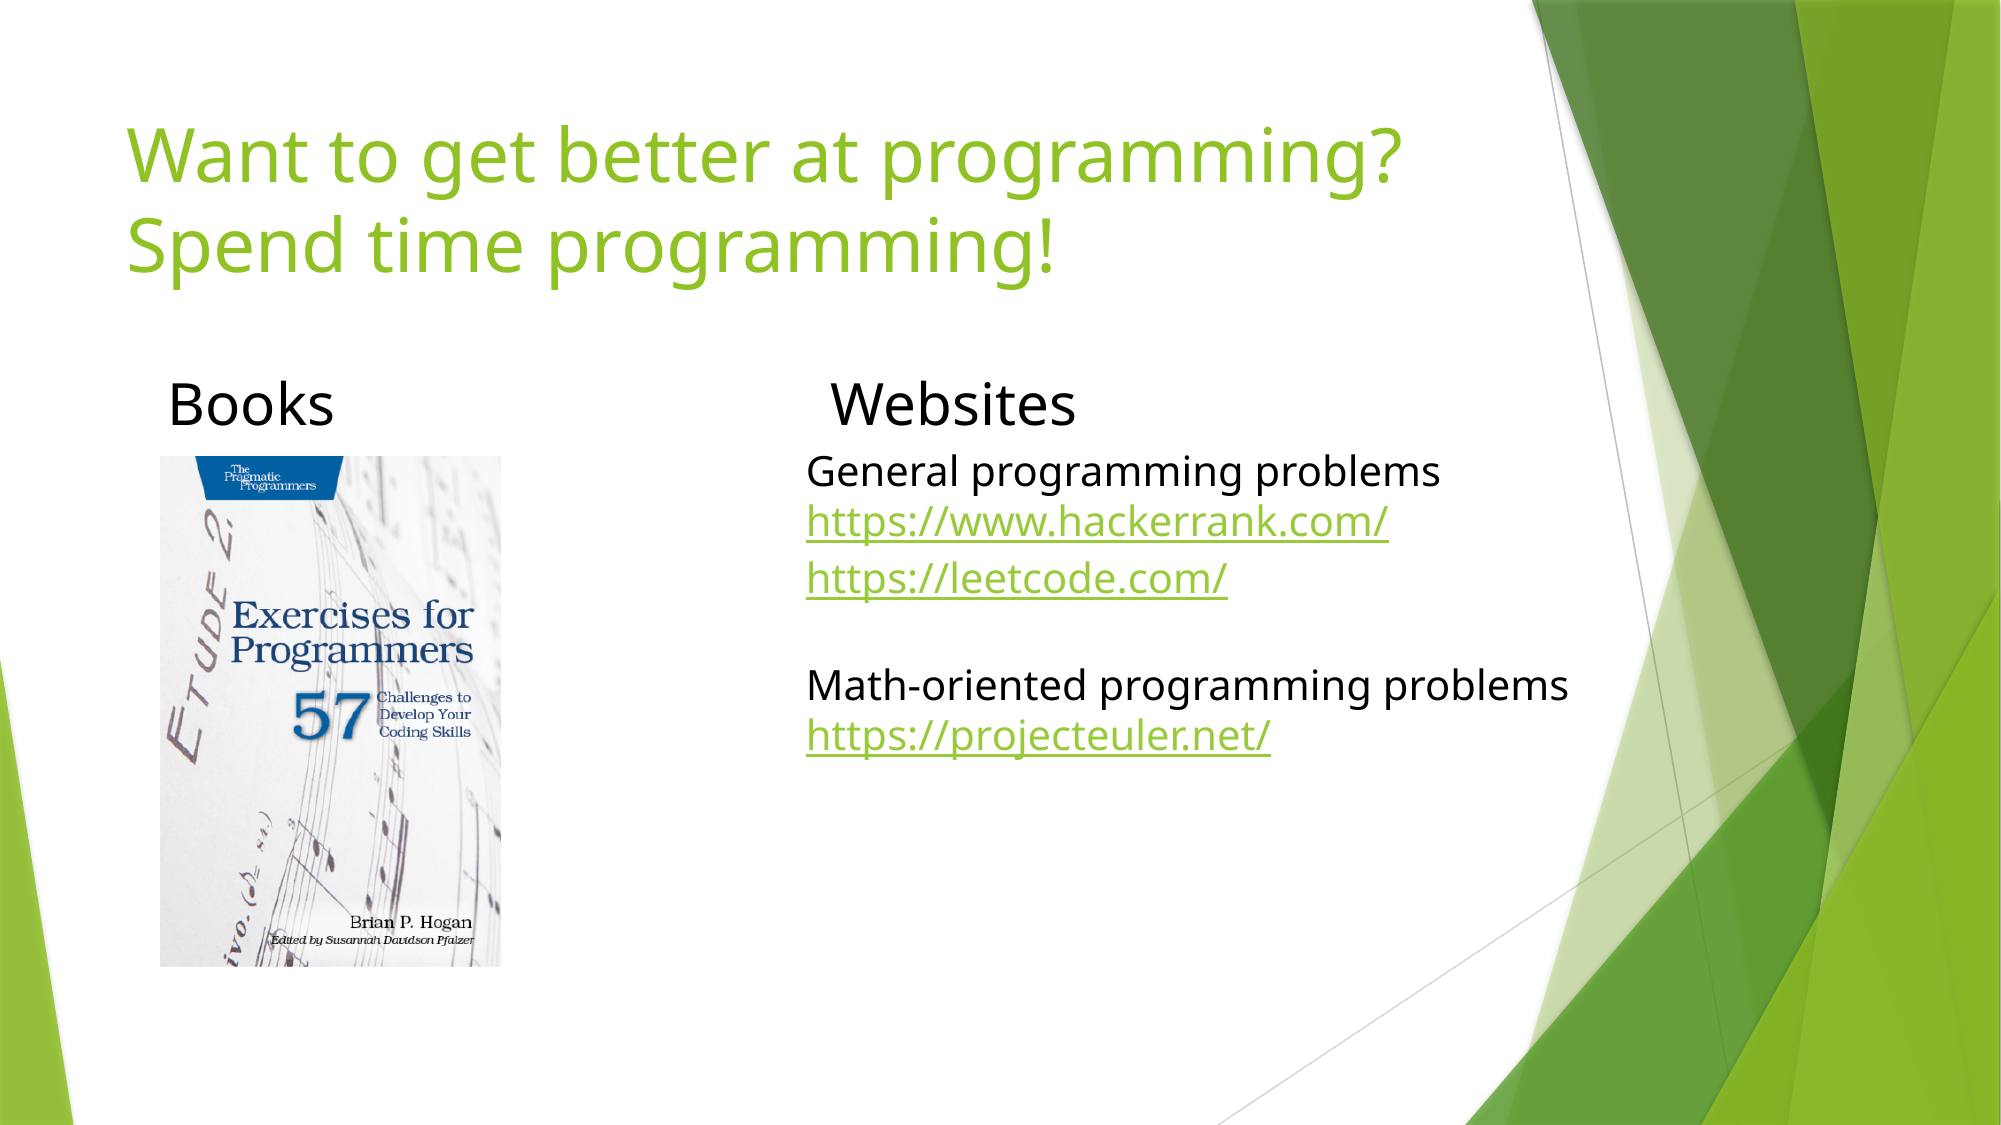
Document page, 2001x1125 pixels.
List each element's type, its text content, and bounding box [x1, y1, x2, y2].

title Want to get better at programming? Spend time programming! [111, 99, 1522, 317]
picture [160, 455, 502, 967]
text_box General programming problems https://www.hackerrank.com/ https://leetcode.com/ Math-oriented programming problems https://projecteuler.net/ [791, 437, 1585, 774]
text_box Websites [816, 359, 1177, 445]
text_box Books [153, 359, 420, 445]
